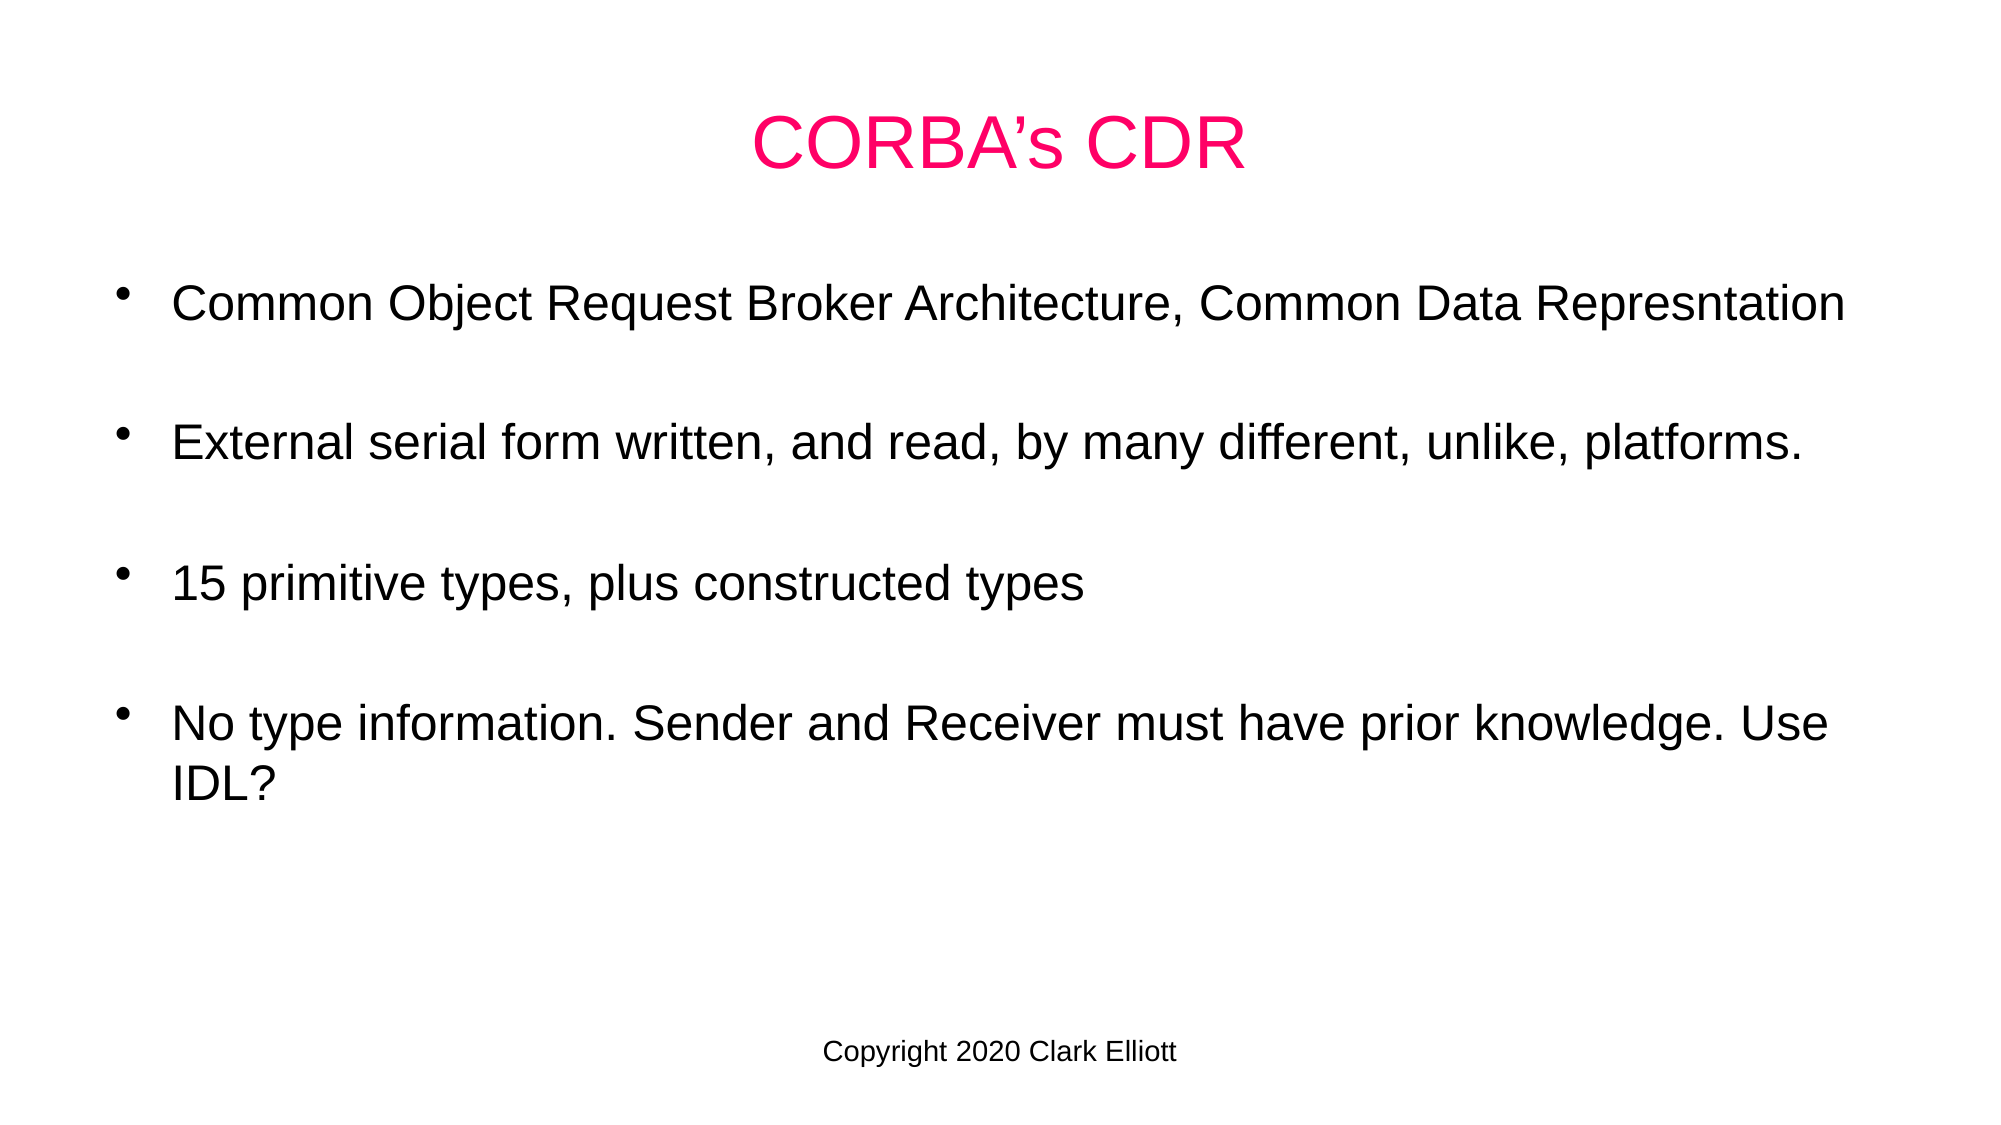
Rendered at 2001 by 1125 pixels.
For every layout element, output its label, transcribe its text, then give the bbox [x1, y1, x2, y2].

text_box Copyright 2020 Clark Elliott [762, 1024, 1238, 1103]
title CORBA’s CDR [99, 45, 1900, 233]
list Common Object Request Broker Architecture, Common Data Represntation External serial form written, and read, by many different, unlike, platforms. 15 primitive types, plus constructed types No type information. Sender and Receiver must have prior knowledge. Use IDL? [99, 262, 1900, 1005]
